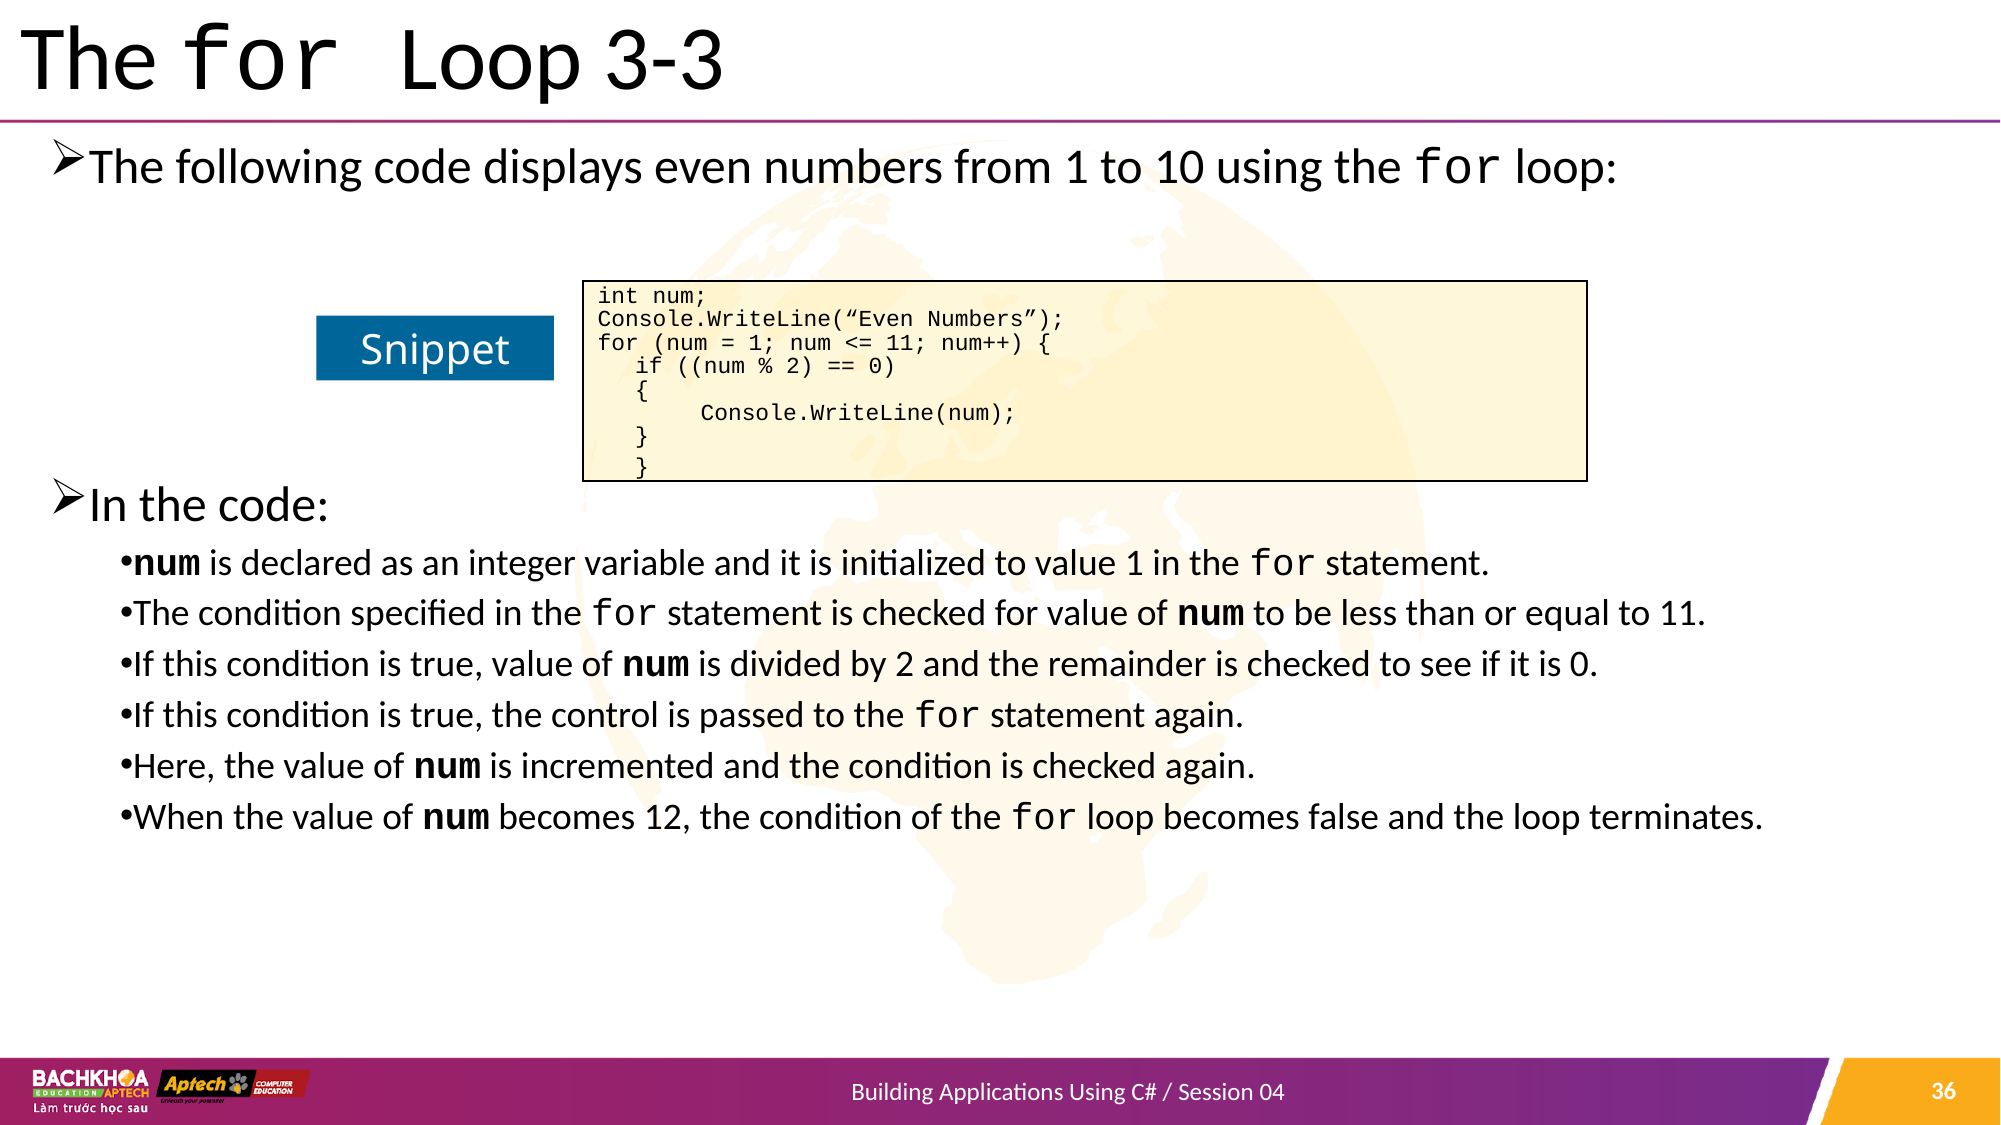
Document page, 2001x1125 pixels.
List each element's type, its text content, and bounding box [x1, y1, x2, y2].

text_box Snippet [316, 315, 554, 381]
picture [0, 0, 2001, 1125]
title The for Loop 3-3 [5, 3, 1993, 116]
slide_number 36 [1899, 1059, 1988, 1120]
text_box int num; Console.WriteLine(“Even Numbers”); for (num = 1; num <= 11; num++) { if ((num % 2) == 0) { Console.WriteLine(num); } } [582, 280, 1588, 481]
list The following code displays even numbers from 1 to 10 using the for loop: In the code: num is declared as an integer variable and it is initialized to value 1 in the for statement. The condition specified in the for statement is checked for value of num to be less than or equal to 11. If this condition is true, value of num is divided by 2 and the remainder is checked to see if it is 0. If this condition is true, the control is passed to the for statement again. Here, the value of num is incremented and the condition is checked again. When the value of num becomes 12, the condition of the for loop becomes false and the loop terminates. [5, 125, 1993, 1014]
footer Building Applications Using C# / Session 04 [324, 1060, 1813, 1120]
